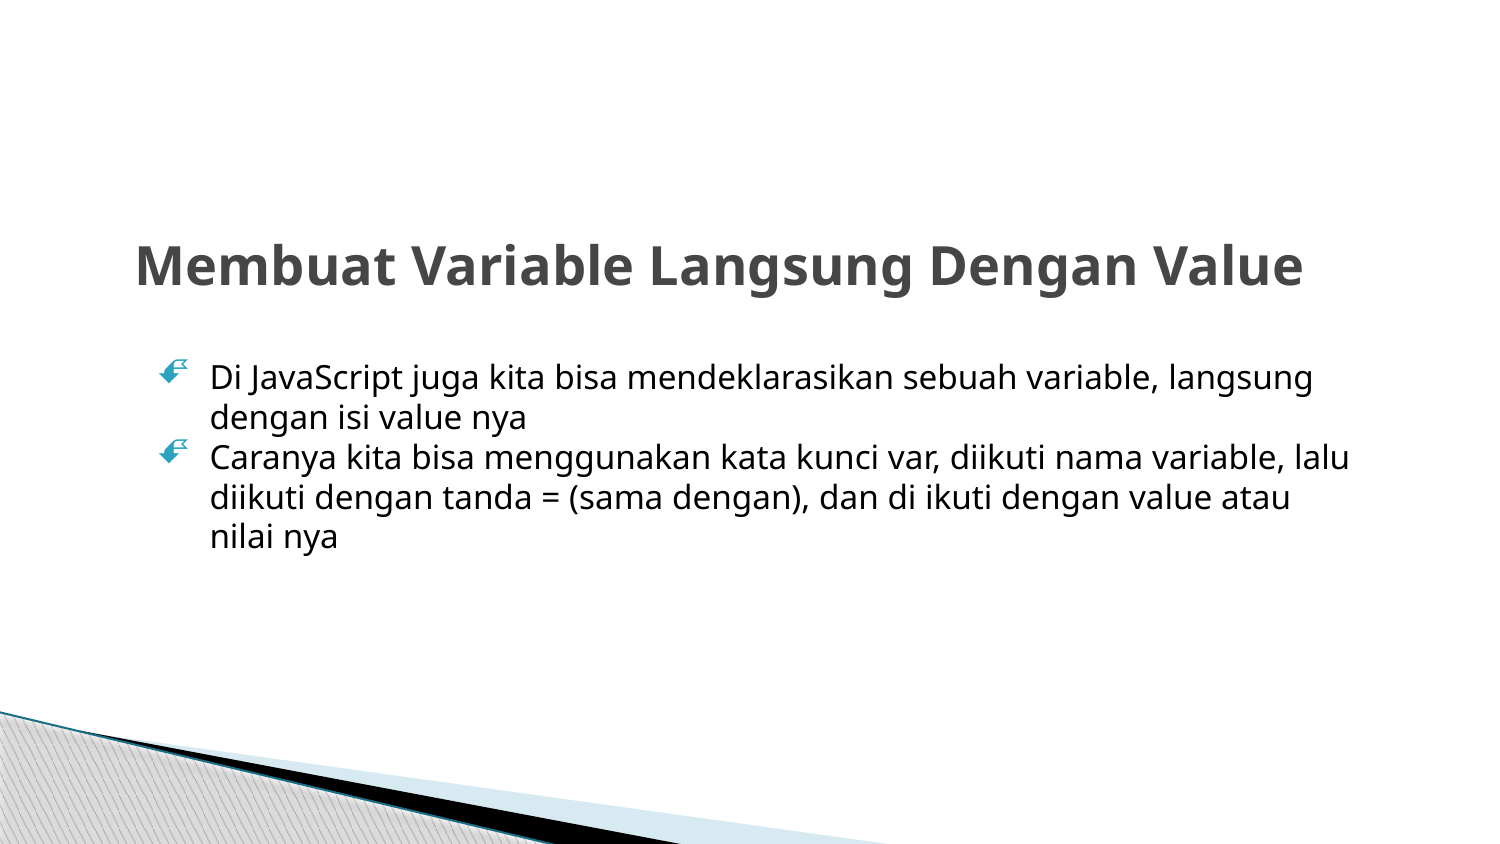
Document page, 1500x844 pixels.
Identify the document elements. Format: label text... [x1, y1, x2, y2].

title Membuat Variable Langsung Dengan Value [119, 216, 1381, 305]
list Di JavaScript juga kita bisa mendeklarasikan sebuah variable, langsung dengan isi value nya Caranya kita bisa menggunakan kata kunci var, diikuti nama variable, lalu diikuti dengan tanda = (sama dengan), dan di ikuti dengan value atau nilai nya [119, 341, 1381, 712]
